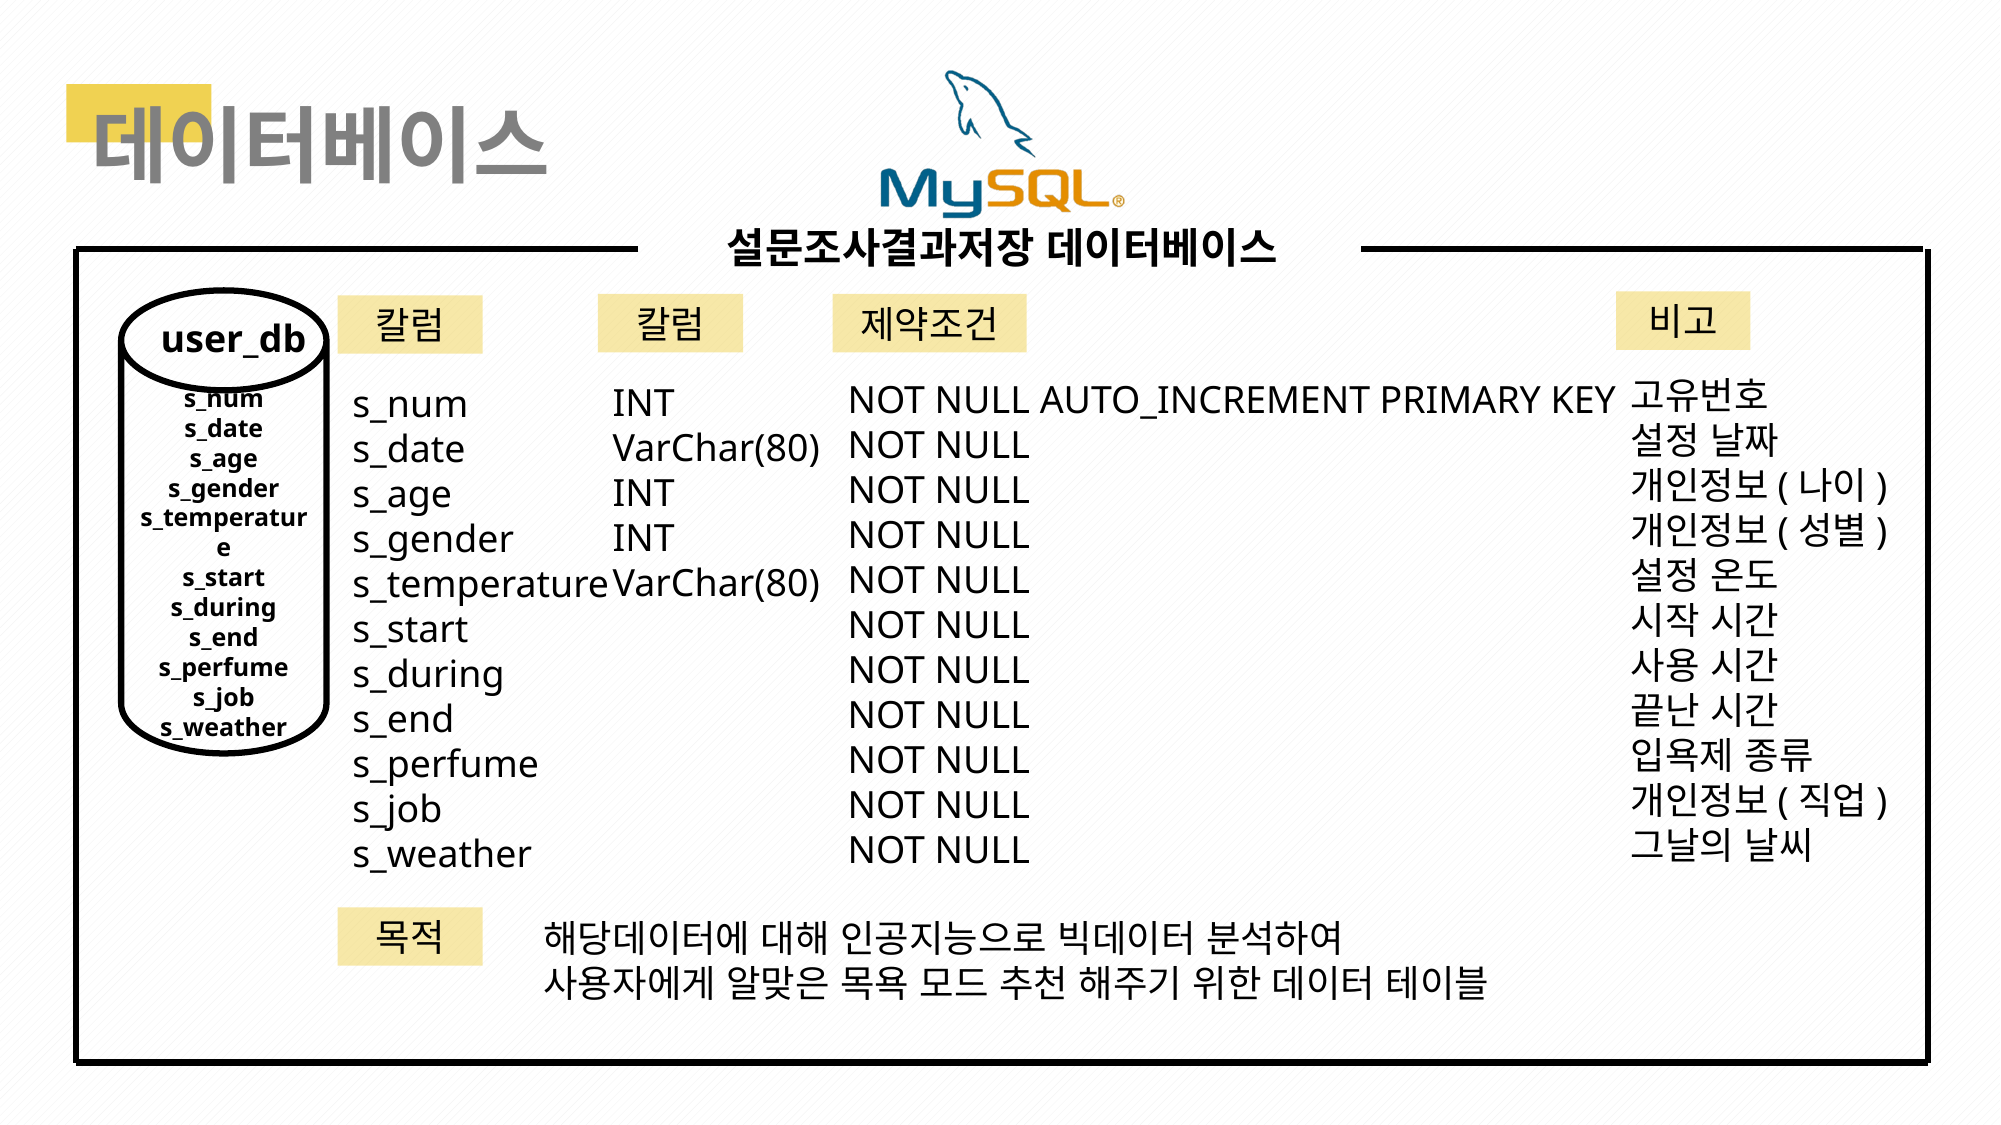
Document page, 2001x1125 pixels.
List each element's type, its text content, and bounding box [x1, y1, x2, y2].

text_box [65, 83, 213, 143]
picture [871, 63, 1133, 225]
text_box 데이터베이스 [76, 85, 762, 201]
text_box 설문조사결과저장 데이터베이스 [654, 214, 1351, 248]
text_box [76, 248, 1929, 1063]
